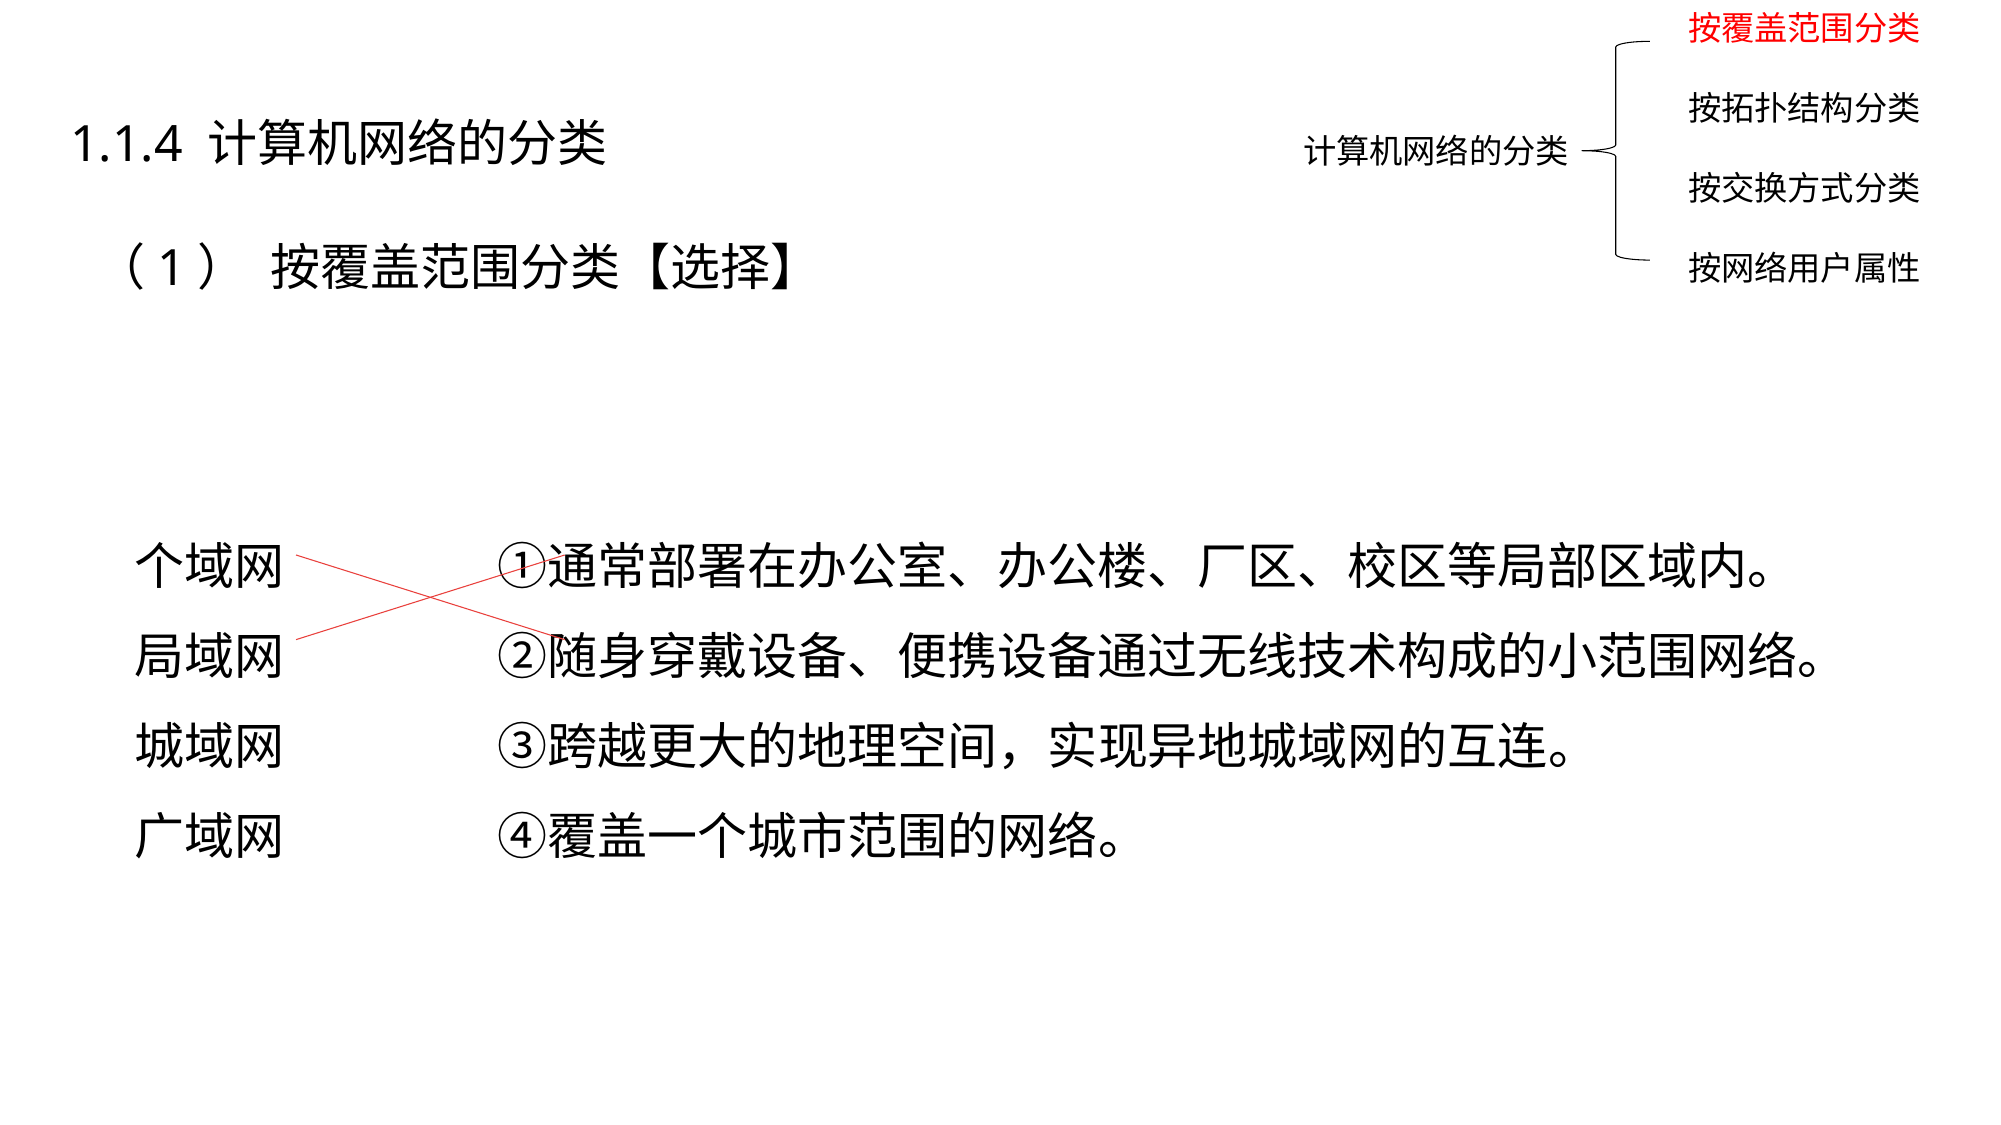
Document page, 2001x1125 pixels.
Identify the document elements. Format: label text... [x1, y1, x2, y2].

text_box 个域网 ①通常部署在办公室、办公楼、厂区、校区等局部区域内。 局域网 ②随身穿戴设备、便携设备通过无线技术构成的小范围网络。 城域网 ③跨越更大的地理空间，实现异地城域网的互连。 广域网 ④覆盖一个城市范围的网络。 [119, 496, 1968, 872]
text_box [296, 554, 565, 640]
text_box 按覆盖范围分类 按拓扑结构分类 按交换方式分类 按网络用户属性 [1673, 0, 2000, 295]
text_box （1） 按覆盖范围分类【选择】 [57, 227, 836, 303]
text_box 计算机网络的分类 [1288, 122, 1591, 178]
text_box [1581, 40, 1650, 261]
text_box 1.1.4 计算机网络的分类 [55, 74, 646, 179]
